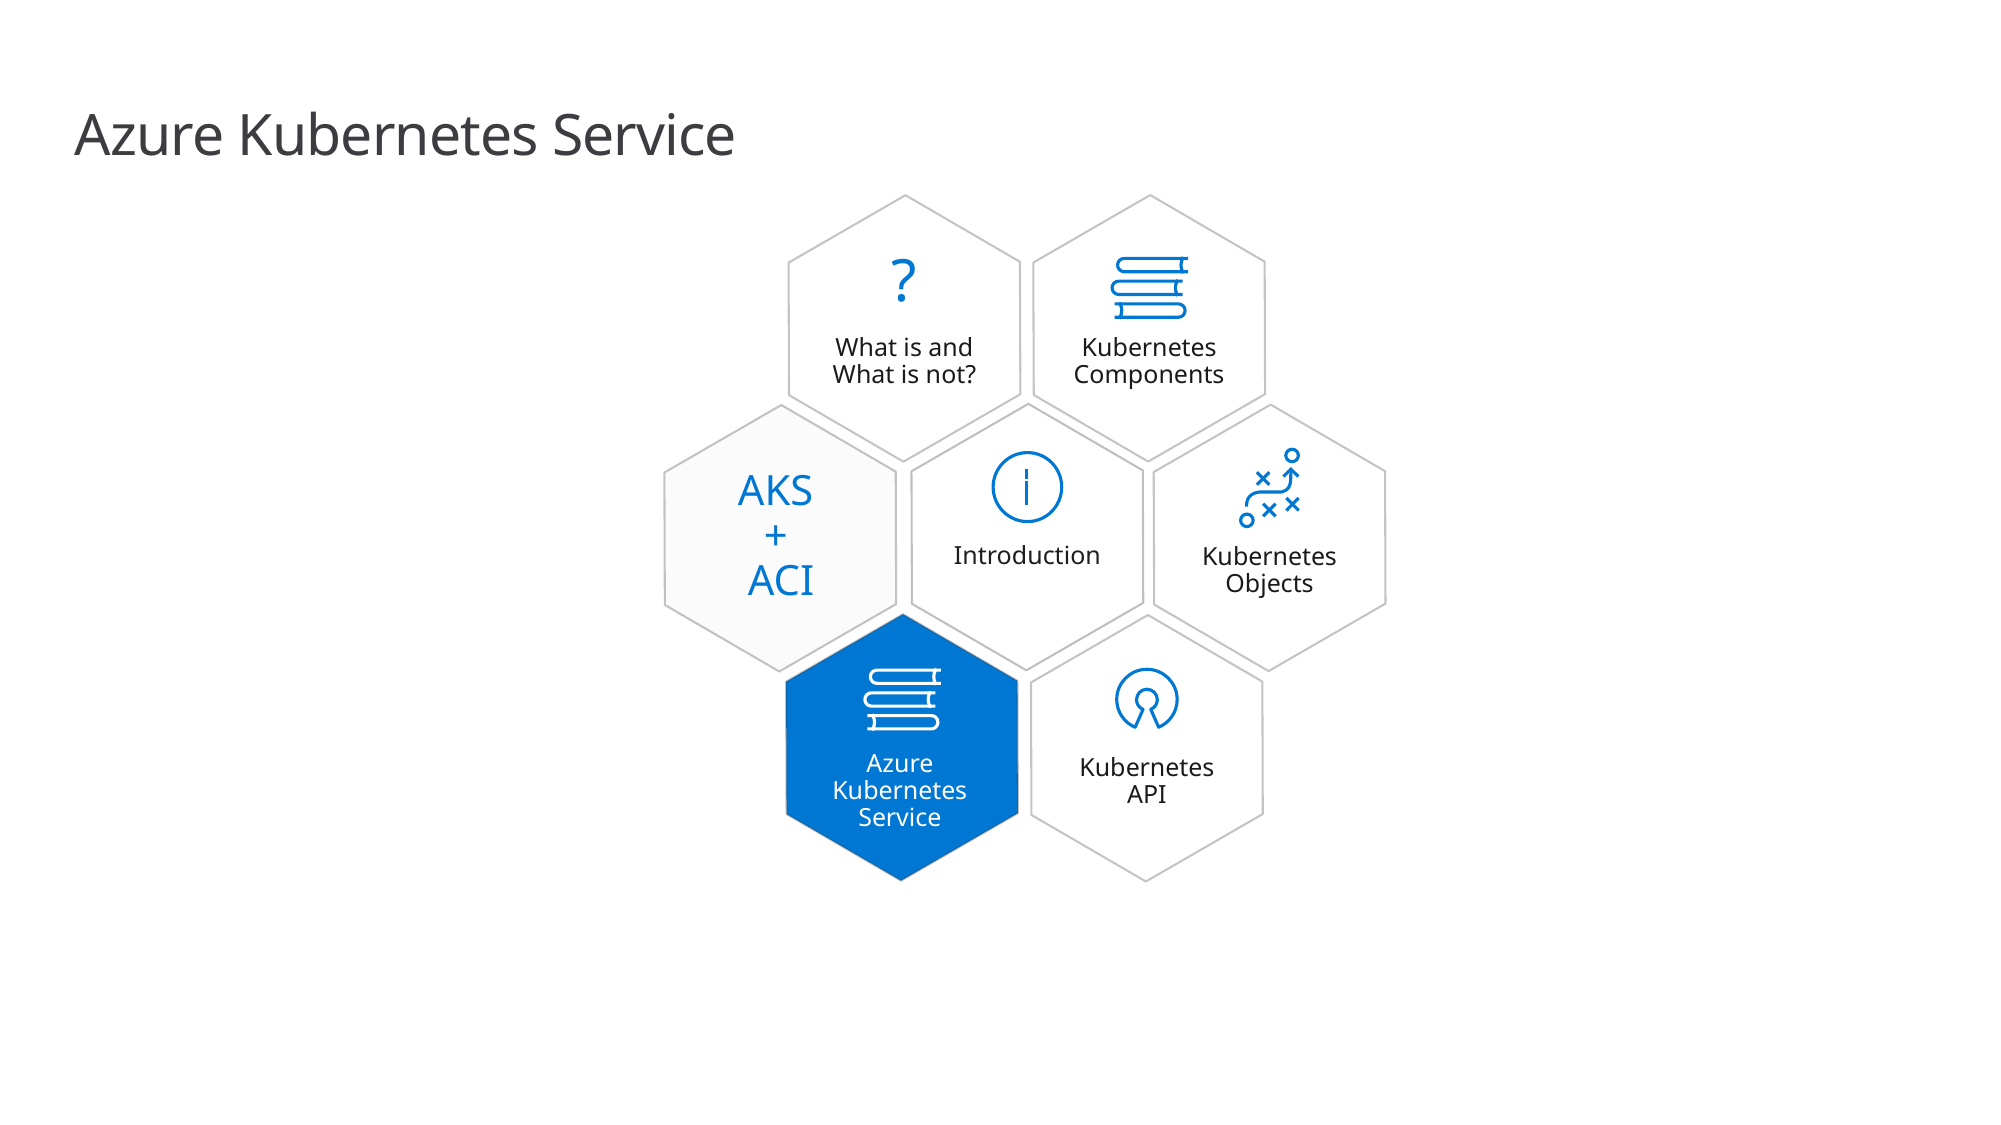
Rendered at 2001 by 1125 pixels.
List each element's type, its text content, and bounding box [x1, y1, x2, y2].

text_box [914, 444, 1136, 633]
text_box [1013, 633, 1281, 864]
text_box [646, 423, 914, 654]
title Azure Kubernetes Service [74, 101, 1930, 168]
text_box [770, 213, 1039, 444]
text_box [768, 632, 1036, 863]
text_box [1039, 213, 1283, 444]
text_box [1136, 422, 1404, 654]
